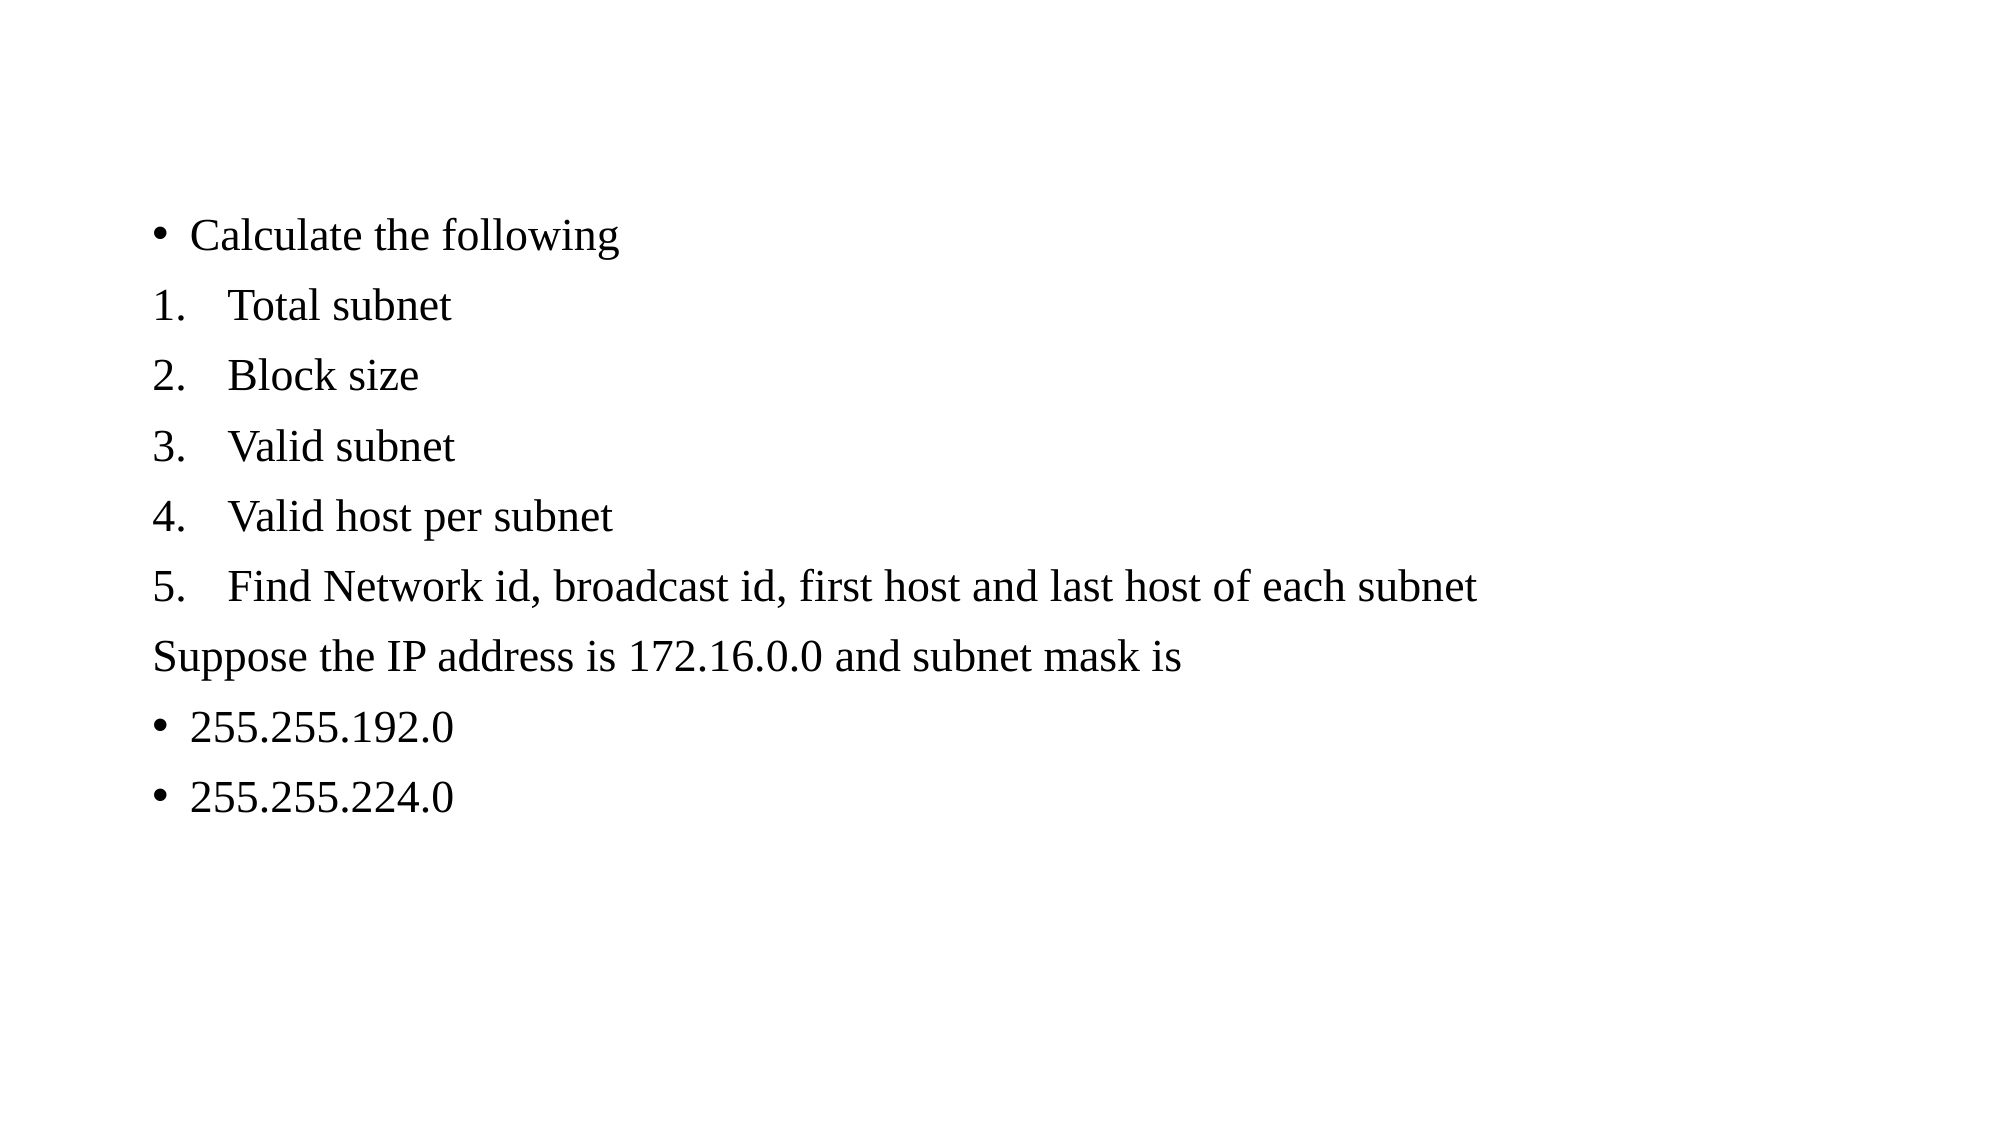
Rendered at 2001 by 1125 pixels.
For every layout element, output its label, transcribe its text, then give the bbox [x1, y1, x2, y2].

list Calculate the following Total subnet Block size Valid subnet Valid host per subnet Find Network id, broadcast id, first host and last host of each subnet Suppose the IP address is 172.16.0.0 and subnet mask is 255.255.192.0 255.255.224.0 [137, 203, 1863, 1014]
